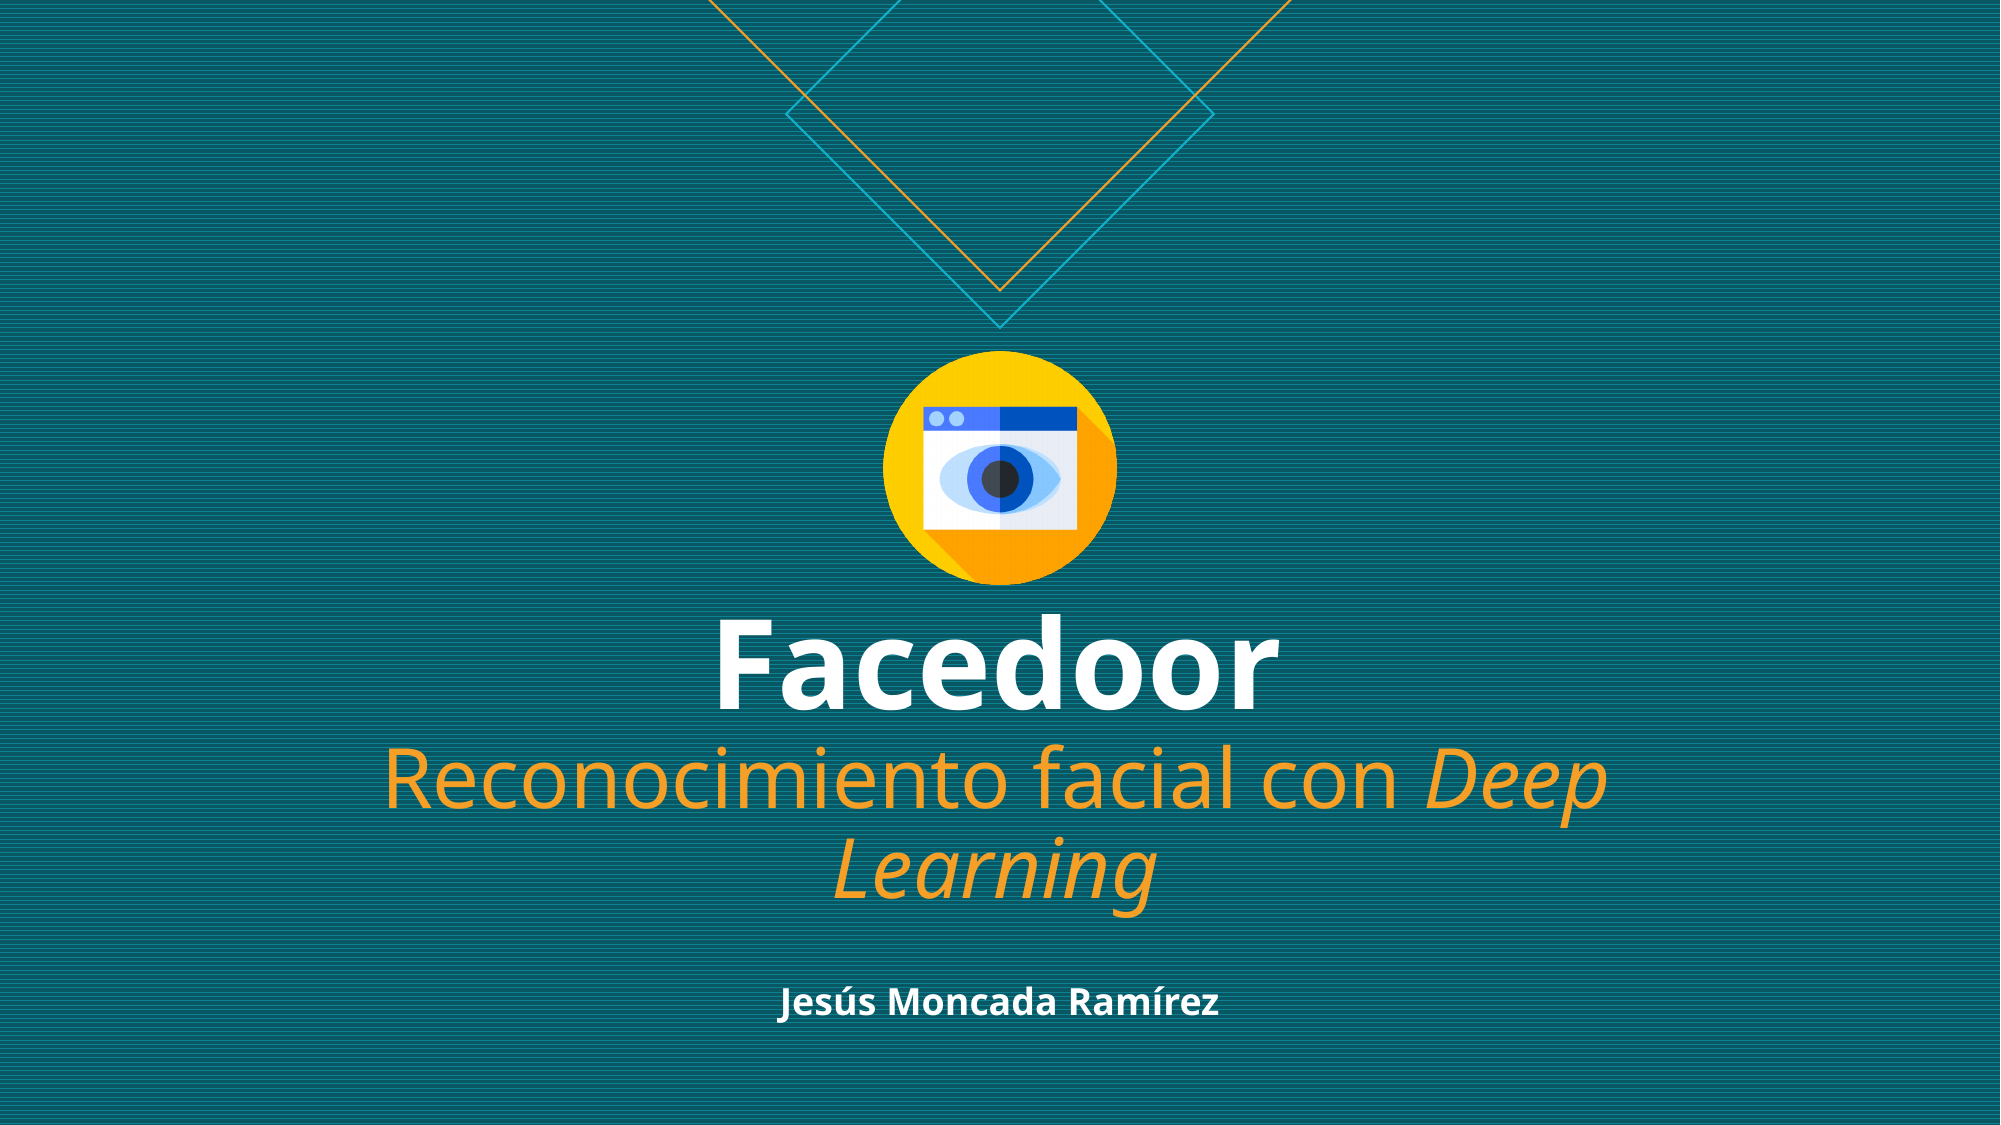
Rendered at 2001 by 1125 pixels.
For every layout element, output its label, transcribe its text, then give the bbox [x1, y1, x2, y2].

text_box Jesús Moncada Ramírez [500, 970, 1500, 1031]
title Facedoor Reconocimiento facial con Deep Learning [245, 601, 1746, 917]
picture [883, 351, 1117, 585]
text_box [708, 0, 1292, 292]
text_box [784, 95, 1216, 330]
